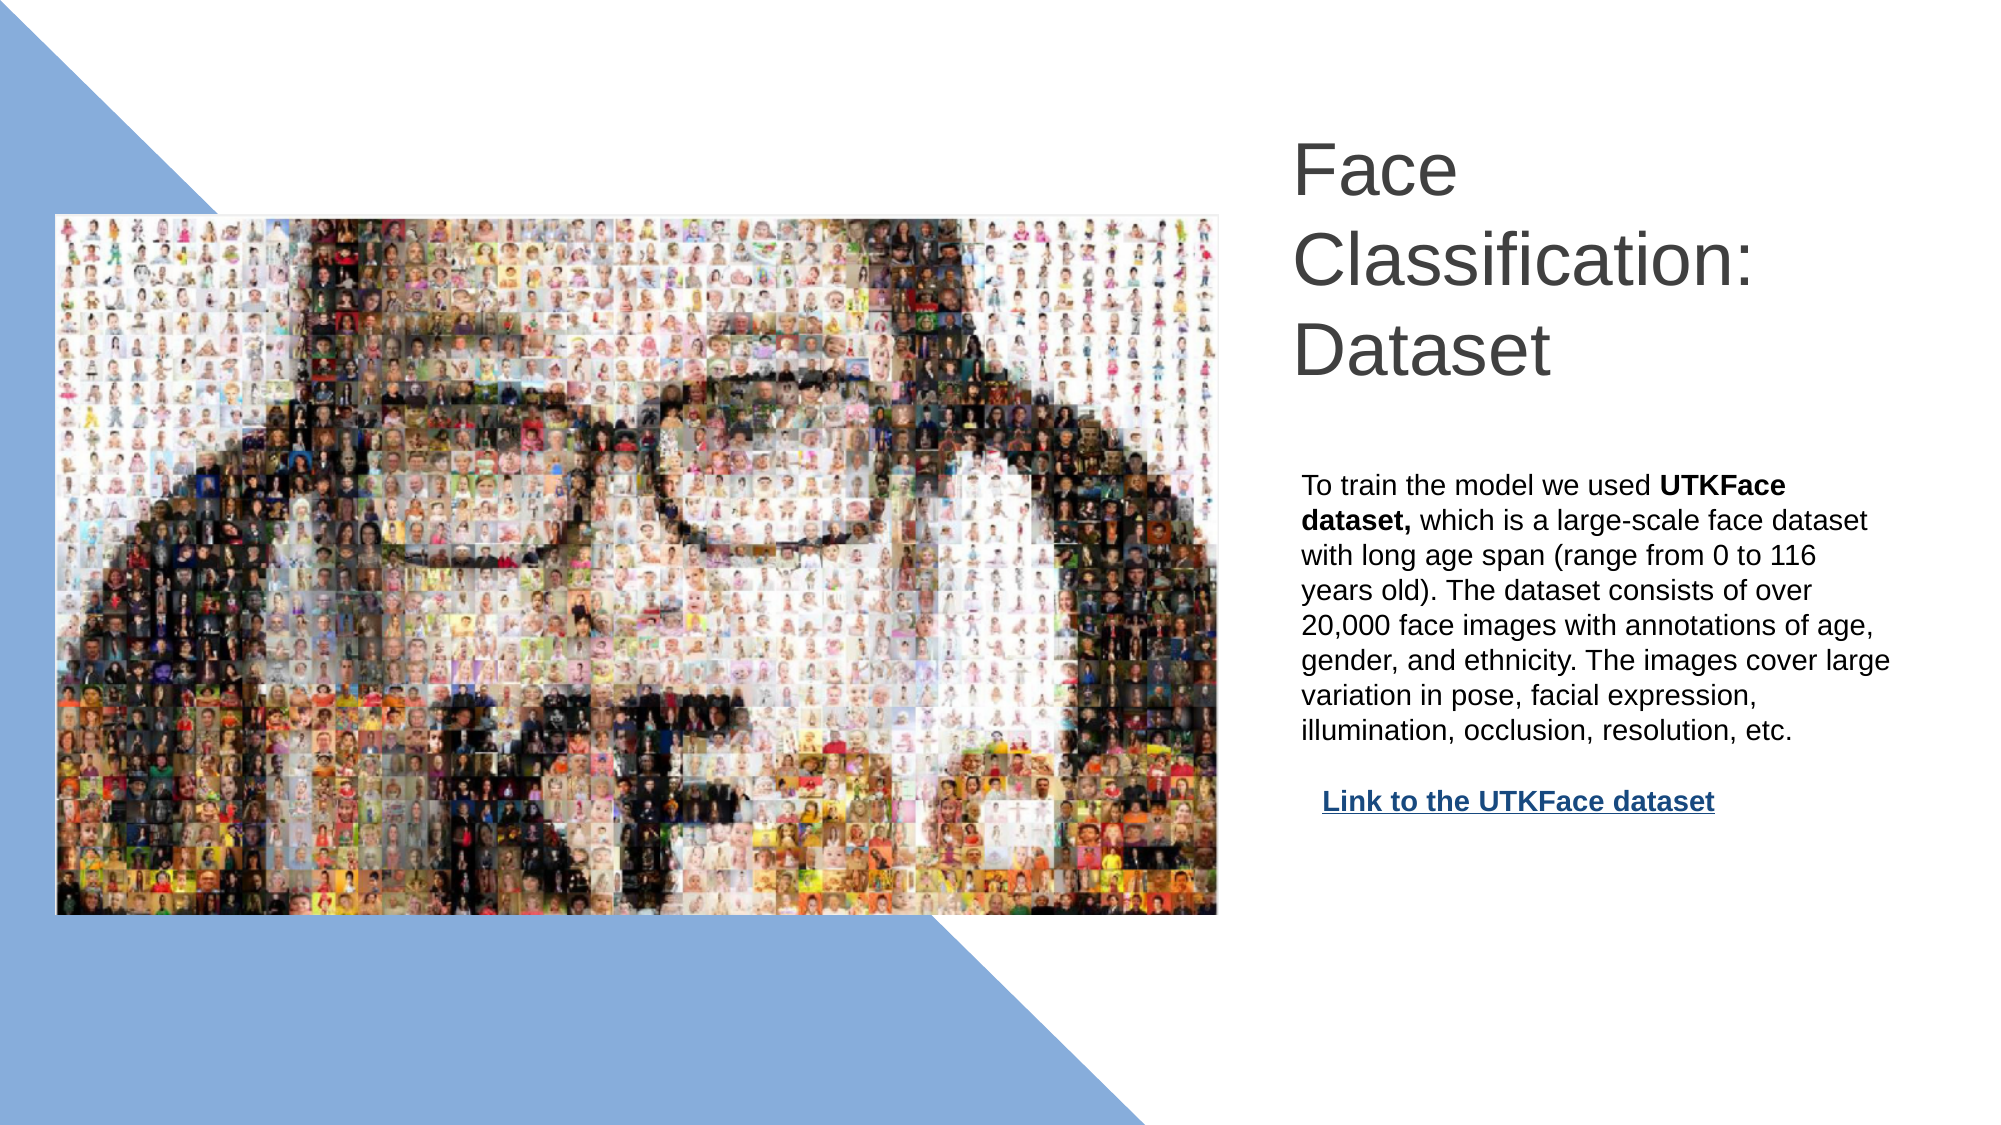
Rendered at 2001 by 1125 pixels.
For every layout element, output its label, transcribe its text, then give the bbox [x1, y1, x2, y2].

text_box Link to the UTKFace dataset [1307, 774, 1780, 825]
picture [54, 214, 1219, 915]
text_box Face Classification: Dataset [1286, 120, 1945, 390]
text_box To train the model we used UTKFace dataset, which is a large-scale face dataset with long age span (range from 0 to 116 years old). The dataset consists of over 20,000 face images with annotations of age, gender, and ethnicity. The images cover large variation in pose, facial expression, illumination, occlusion, resolution, etc. [1286, 459, 1910, 754]
